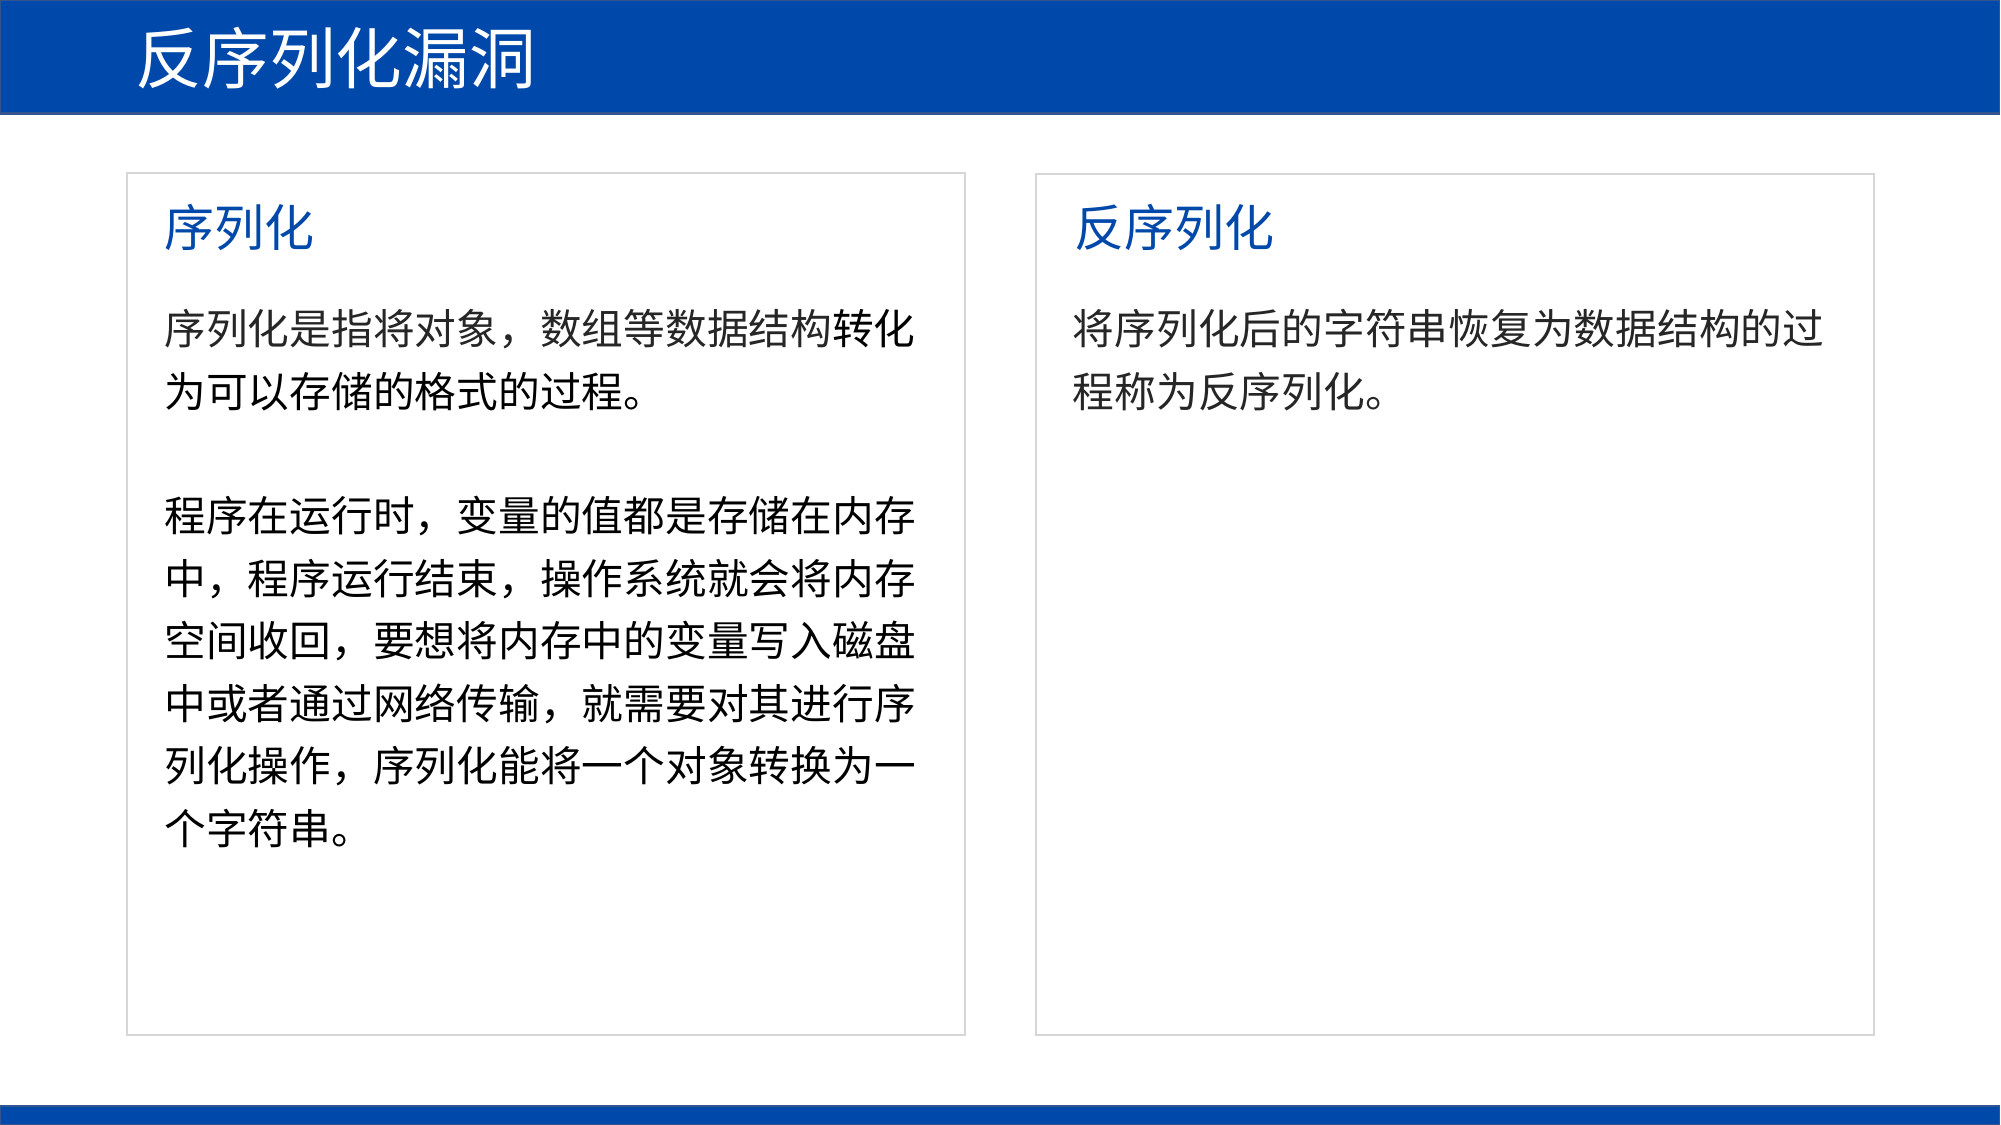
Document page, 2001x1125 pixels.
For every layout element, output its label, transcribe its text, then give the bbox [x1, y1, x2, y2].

text_box [0, 1105, 2000, 1125]
text_box 序列化 [149, 189, 941, 265]
text_box [1035, 173, 1875, 1036]
text_box 将序列化后的字符串恢复为数据结构的过程称为反序列化。 [1058, 282, 1850, 423]
text_box 序列化是指将对象，数组等数据结构转化为可以存储的格式的过程。 程序在运行时，变量的值都是存储在内存中，程序运行结束，操作系统就会将内存空间收回，要想将内存中的变量写入磁盘中或者通过网络传输，就需要对其进行序列化操作，序列化能将一个对象转换为一个字符串。 [149, 282, 941, 861]
text_box [126, 172, 966, 1036]
text_box 反序列化漏洞 [0, 0, 2000, 115]
text_box 反序列化 [1059, 189, 1290, 265]
